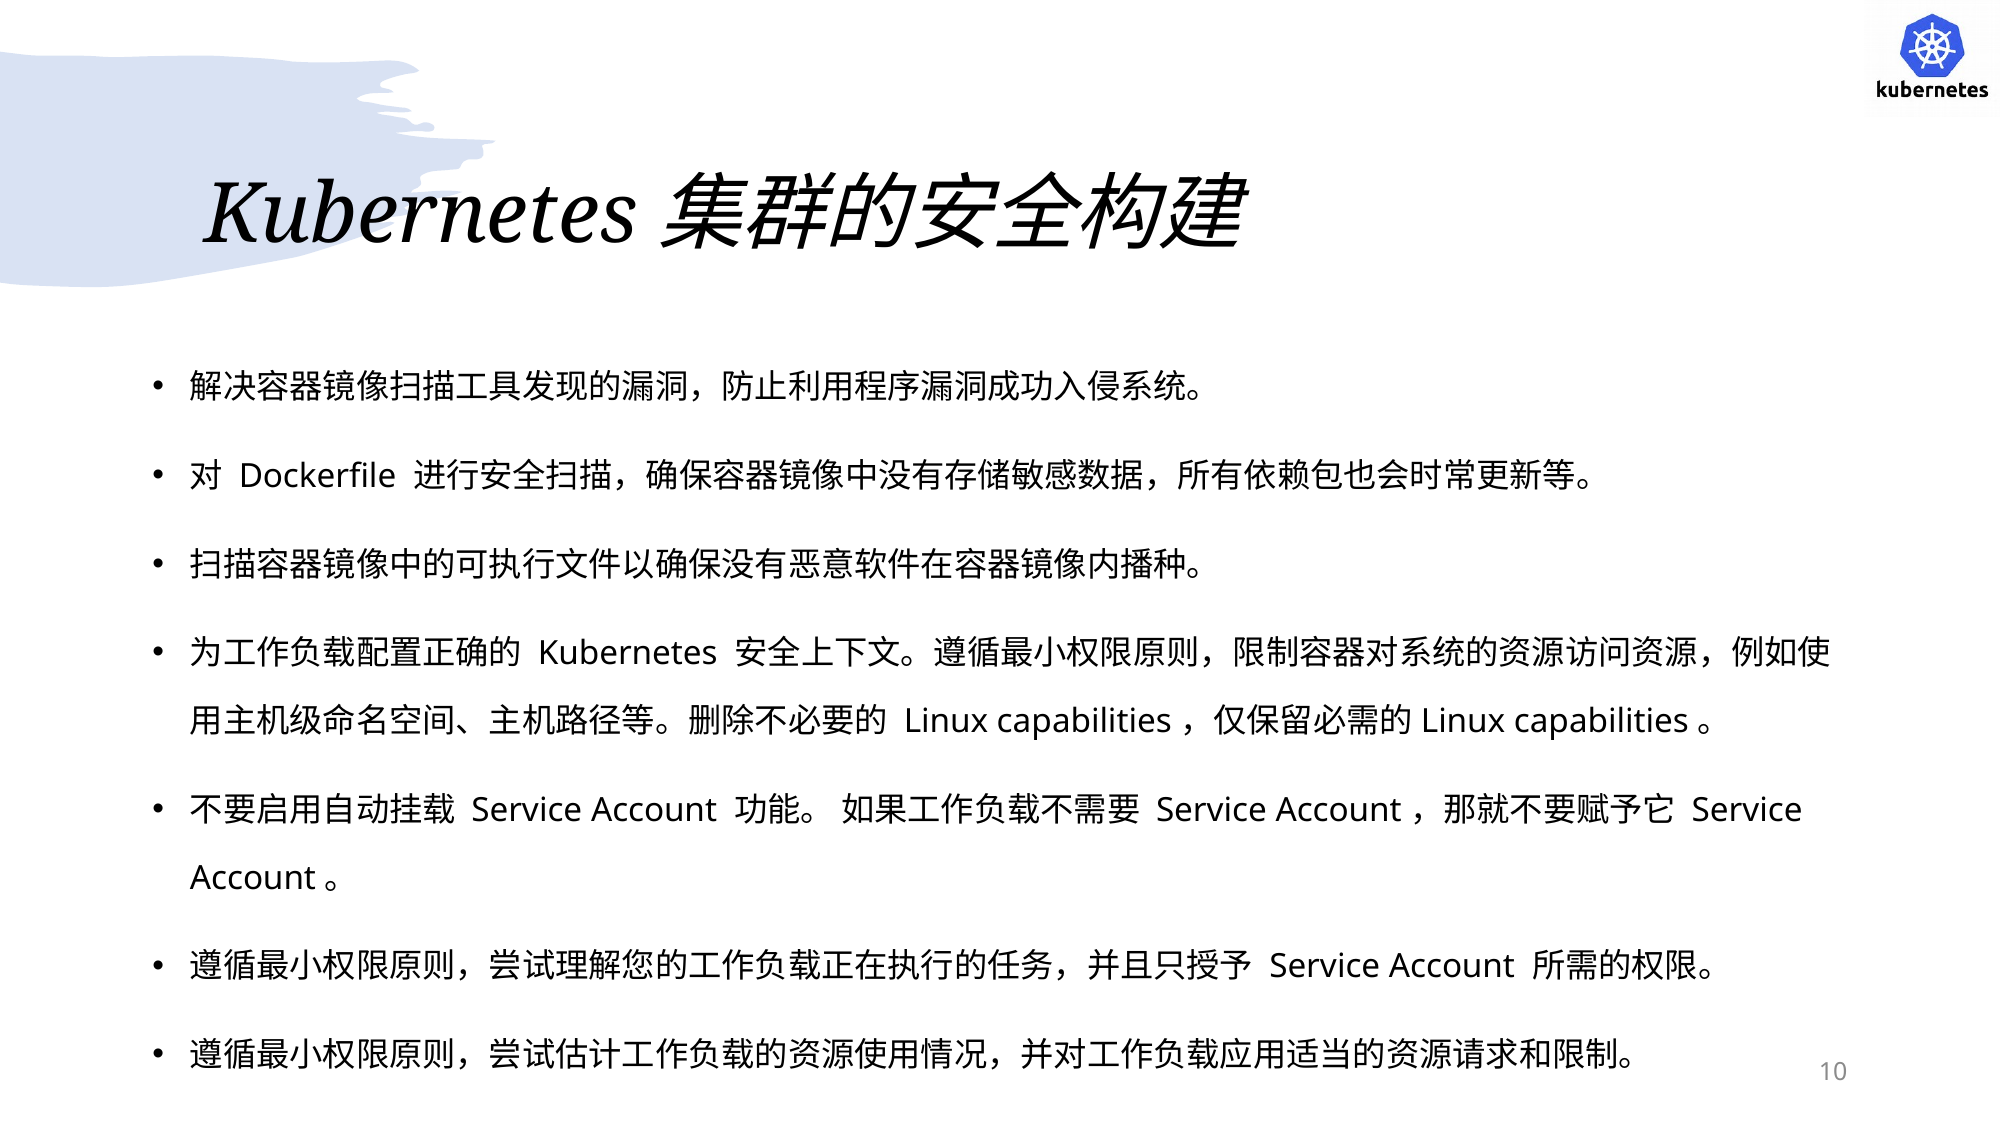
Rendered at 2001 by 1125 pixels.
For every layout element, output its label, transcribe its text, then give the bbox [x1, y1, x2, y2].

list 解决容器镜像扫描工具发现的漏洞，防止利用程序漏洞成功入侵系统。 对 Dockerfile 进行安全扫描，确保容器镜像中没有存储敏感数据，所有依赖包也会时常更新等。 扫描容器镜像中的可执行文件以确保没有恶意软件在容器镜像内播种。 为工作负载配置正确的 Kubernetes 安全上下文。遵循最小权限原则，限制容器对系统的资源访问资源，例如使用主机级命名空间、主机路径等。删除不必要的 Linux capabilities，仅保留必需的Linux capabilities。 不要启用自动挂载 Service Account 功能。 如果工作负载不需要 Service Account，那就不要赋予它 Service Account。 遵循最小权限原则，尝试理解您的工作负载正在执行的任务，并且只授予 Service Account 所需的权限。 遵循最小权限原则，尝试估计工作负载的资源使用情况，并对工作负载应用适当的资源请求和限制。 [137, 329, 1863, 1013]
title Kubernetes集群的安全构建 [189, 159, 1882, 272]
picture [1864, 0, 2000, 117]
slide_number 10 [1412, 1042, 1863, 1103]
